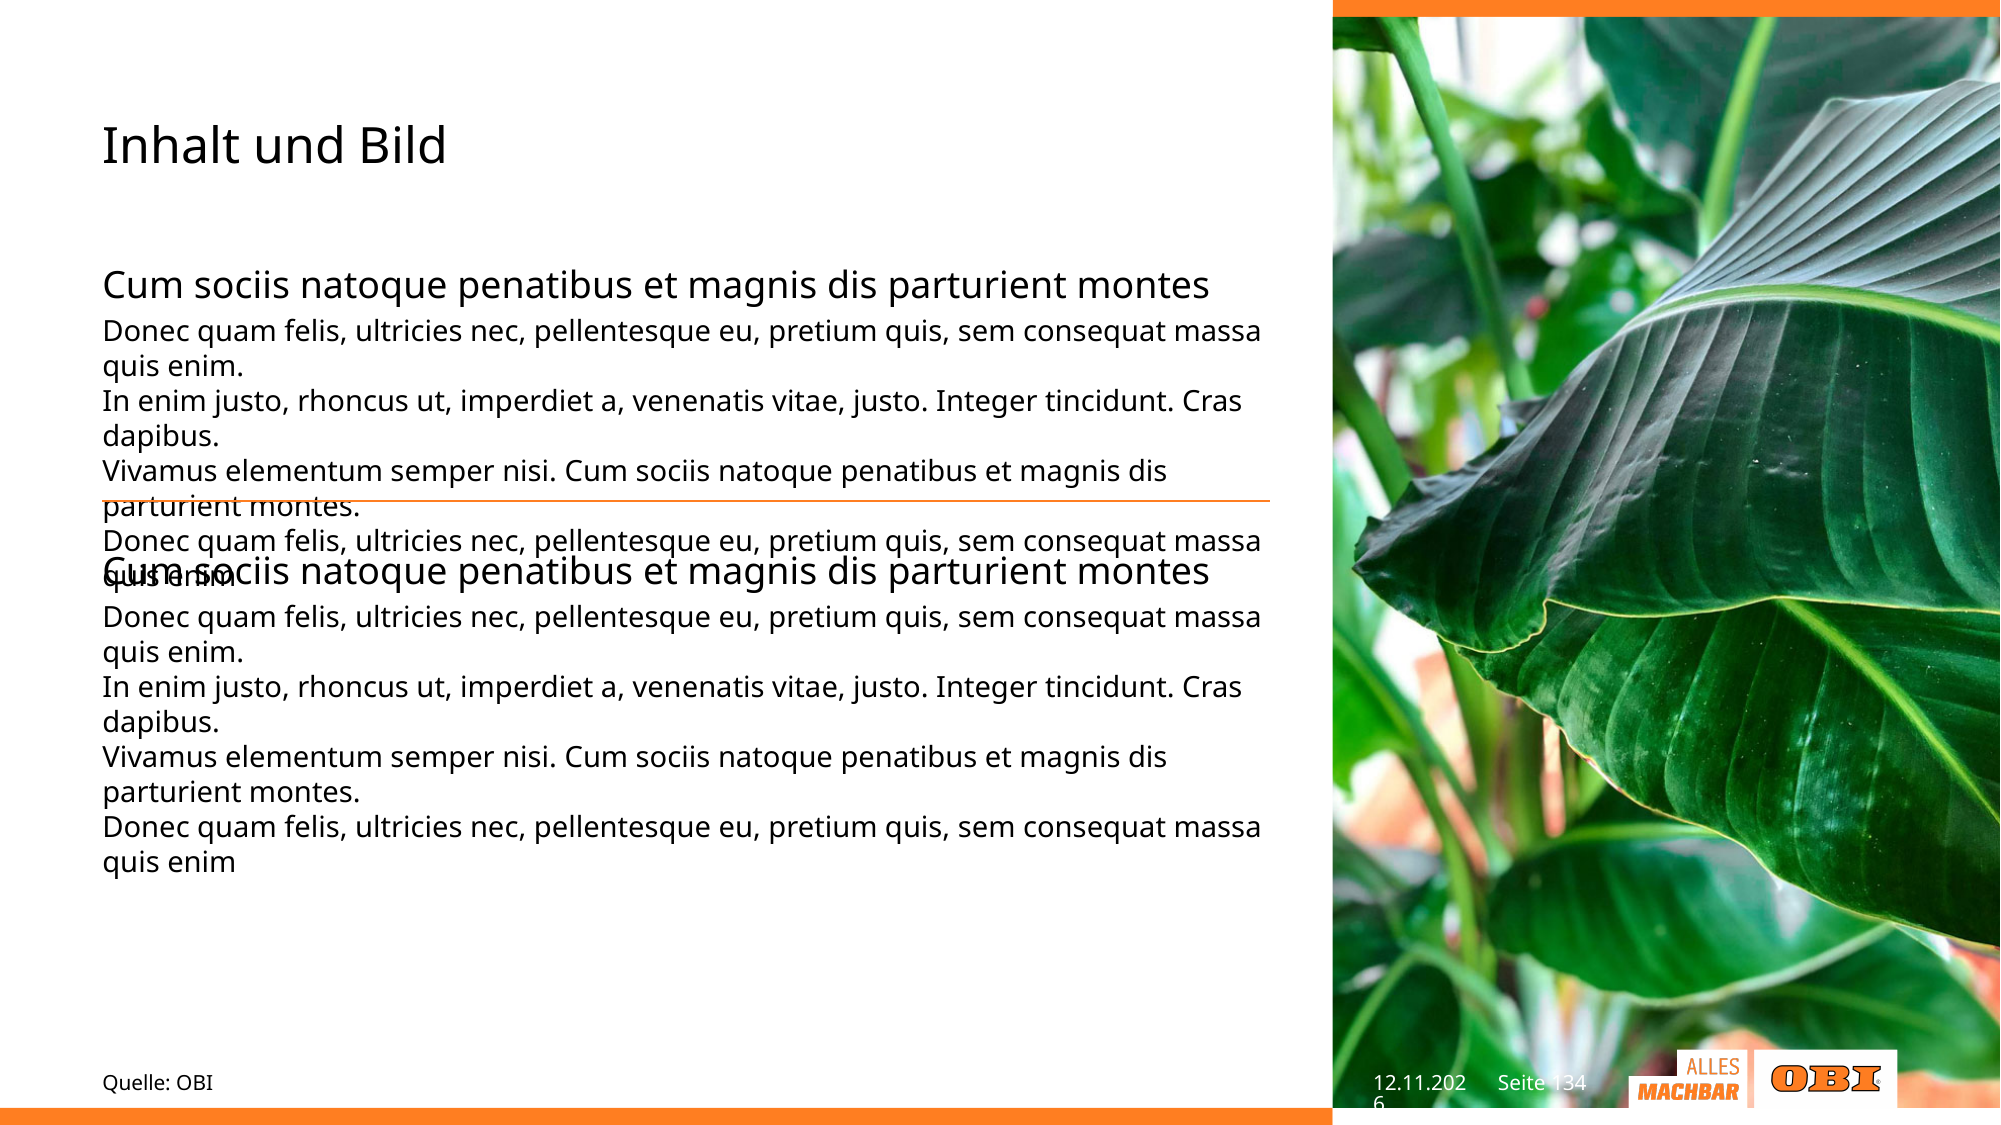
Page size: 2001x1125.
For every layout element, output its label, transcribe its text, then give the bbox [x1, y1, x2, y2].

text_box Cum sociis natoque penatibus et magnis dis parturient montes Donec quam felis, ultricies nec, pellentesque eu, pretium quis, sem consequat massa quis enim. In enim justo, rhoncus ut, imperdiet a, venenatis vitae, justo. Integer tincidunt. Cras dapibus. Vivamus elementum semper nisi. Cum sociis natoque penatibus et magnis dis parturient montes. Donec quam felis, ultricies nec, pellentesque eu, pretium quis, sem consequat massa quis enim [102, 261, 1271, 500]
footer Quelle: OBI [102, 1071, 1271, 1097]
text_box Cum sociis natoque penatibus et magnis dis parturient montes Donec quam felis, ultricies nec, pellentesque eu, pretium quis, sem consequat massa quis enim. In enim justo, rhoncus ut, imperdiet a, venenatis vitae, justo. Integer tincidunt. Cras dapibus. Vivamus elementum semper nisi. Cum sociis natoque penatibus et magnis dis parturient montes. Donec quam felis, ultricies nec, pellentesque eu, pretium quis, sem consequat massa quis enim [102, 501, 1271, 546]
picture [1332, 16, 2000, 1109]
text_box Cum sociis natoque penatibus et magnis dis parturient montes Donec quam felis, ultricies nec, pellentesque eu, pretium quis, sem consequat massa quis enim. In enim justo, rhoncus ut, imperdiet a, venenatis vitae, justo. Integer tincidunt. Cras dapibus. Vivamus elementum semper nisi. Cum sociis natoque penatibus et magnis dis parturient montes. Donec quam felis, ultricies nec, pellentesque eu, pretium quis, sem consequat massa quis enim [102, 546, 1271, 878]
title Inhalt und Bild [102, 112, 1271, 174]
